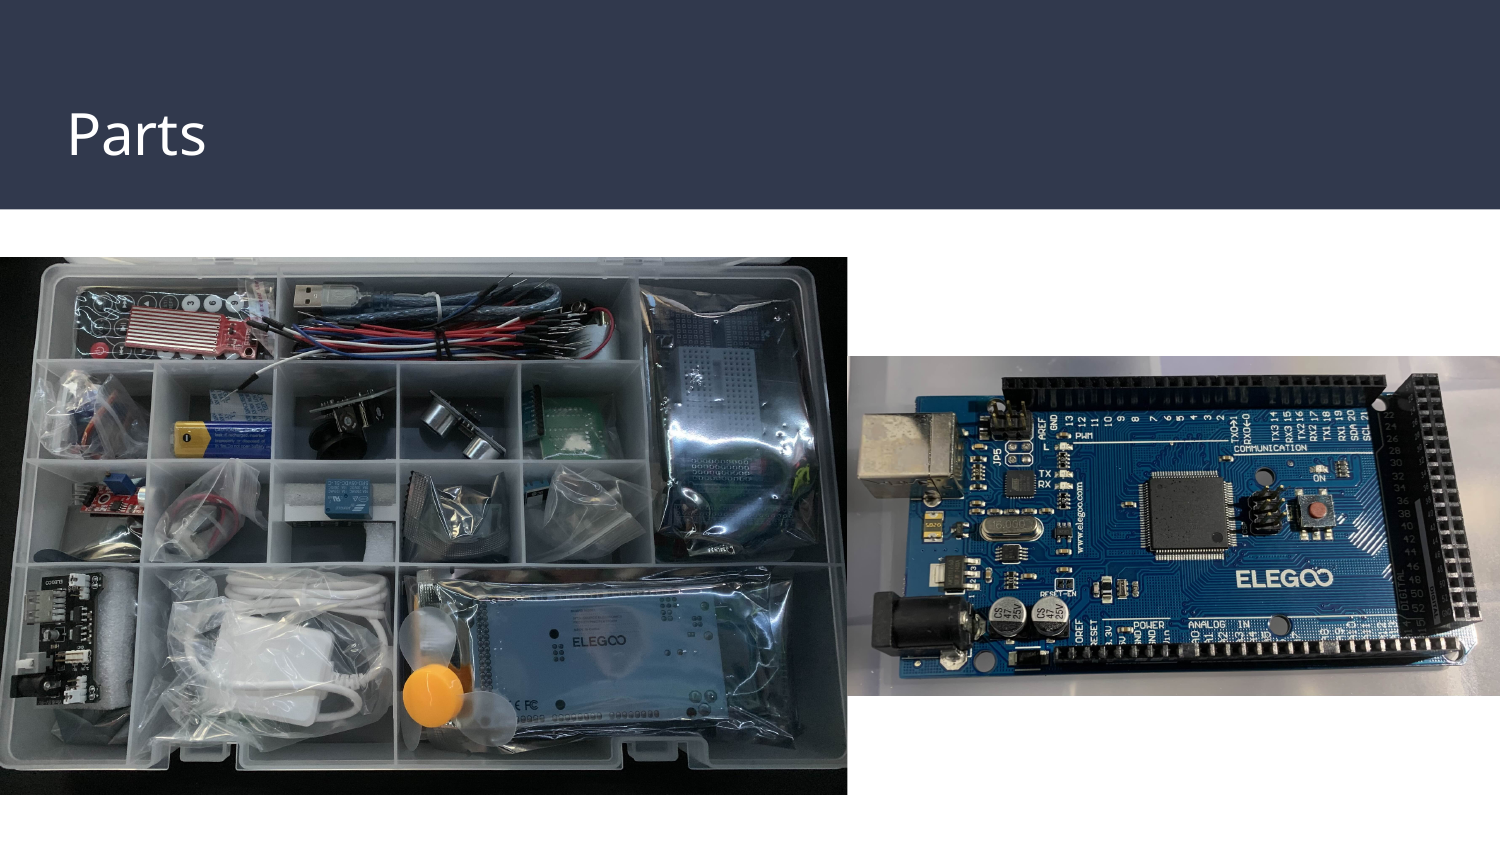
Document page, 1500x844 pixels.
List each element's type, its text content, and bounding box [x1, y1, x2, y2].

picture [0, 256, 1500, 795]
title Parts [51, 82, 1449, 185]
